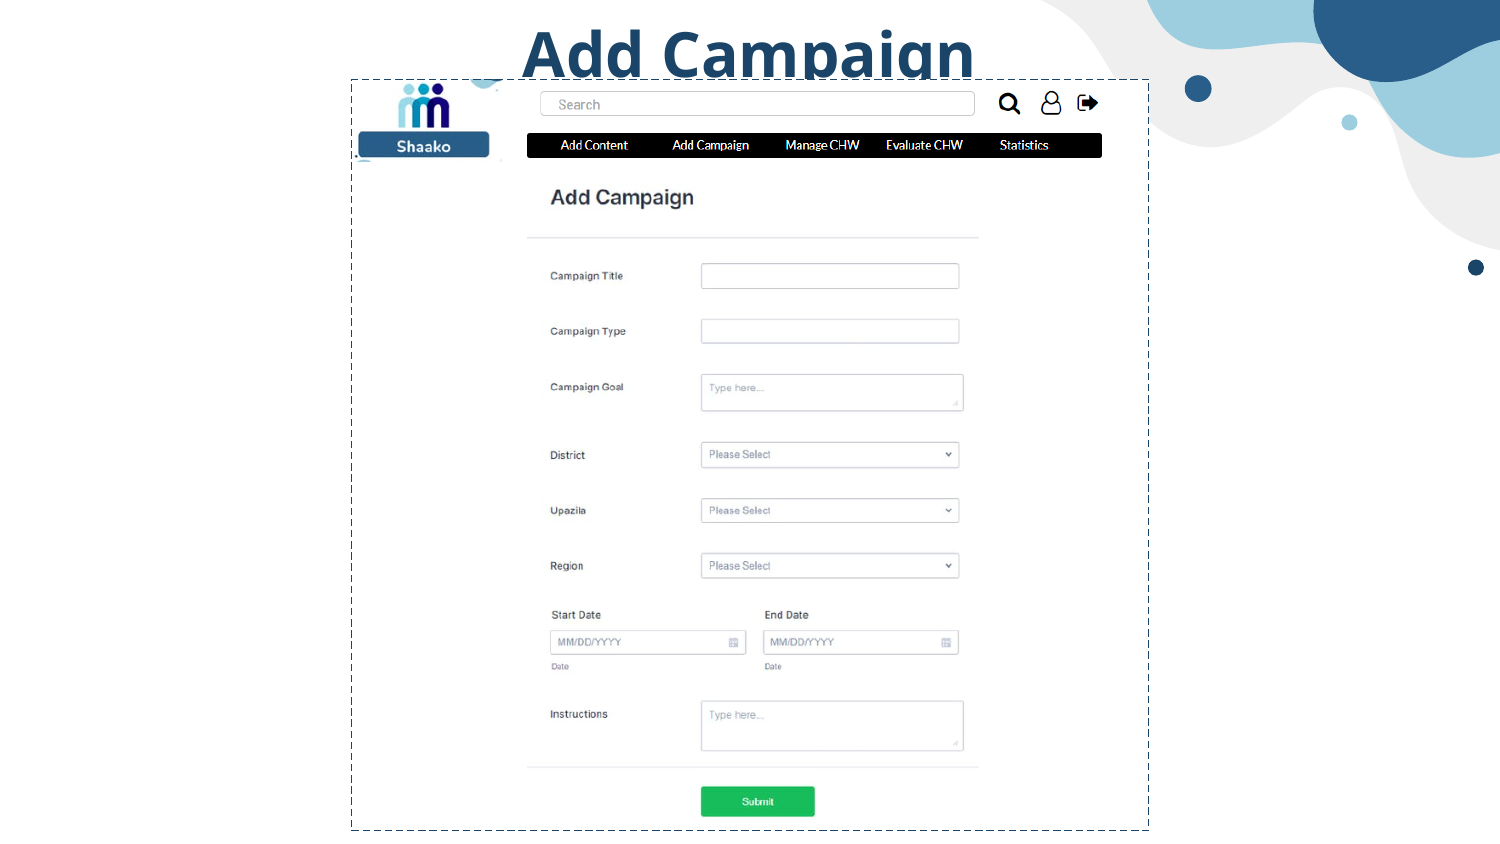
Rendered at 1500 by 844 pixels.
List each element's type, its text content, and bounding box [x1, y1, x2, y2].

picture [350, 79, 1150, 831]
title Add Campaign [88, 0, 1412, 94]
